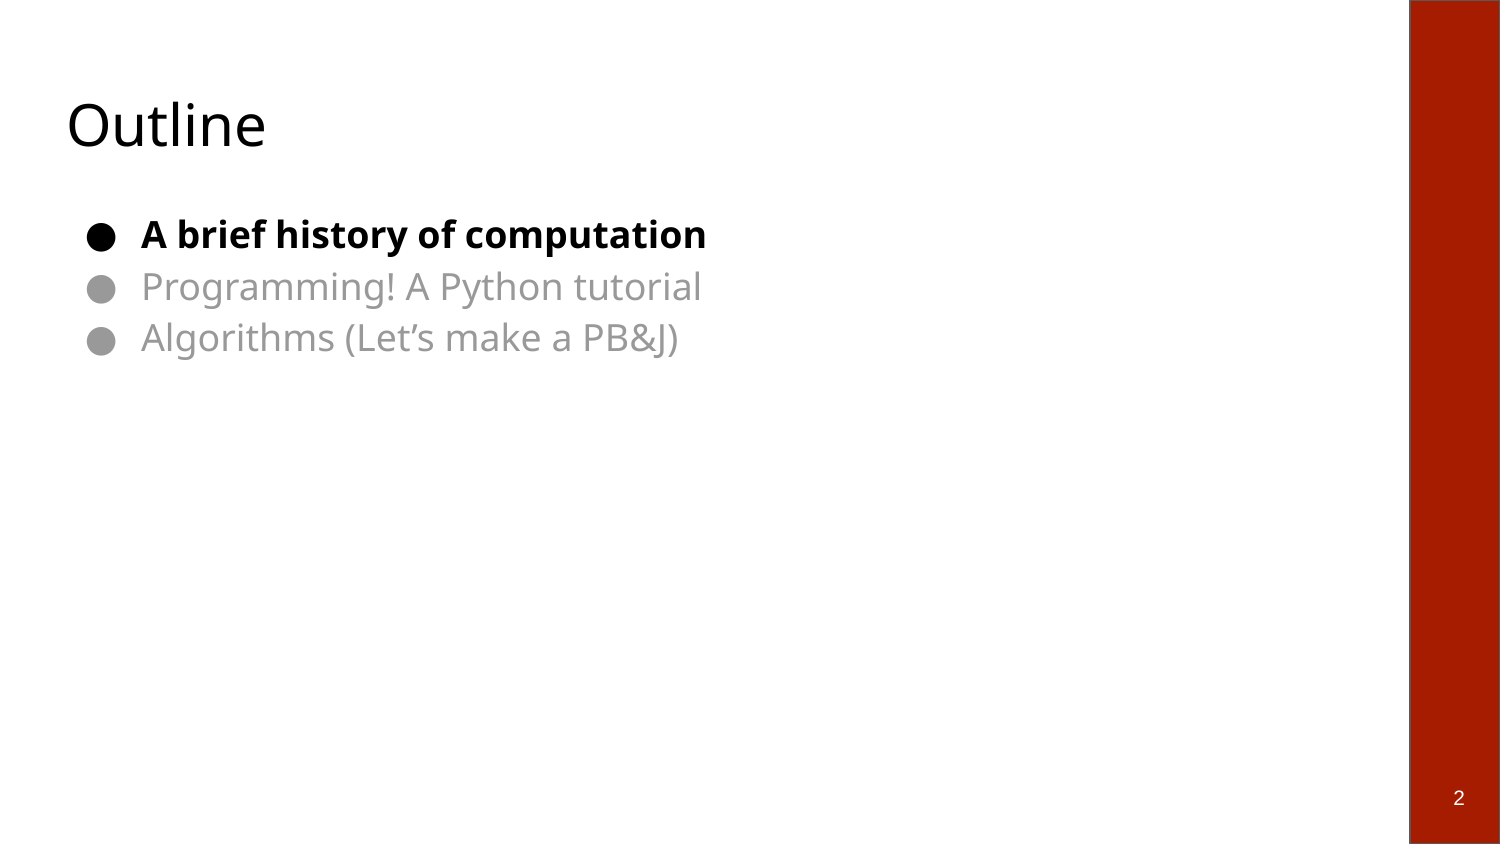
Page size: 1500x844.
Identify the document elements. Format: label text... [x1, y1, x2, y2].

title Outline [51, 72, 1371, 167]
list A brief history of computation Programming! A Python tutorial Algorithms (Let’s make a PB&J) [51, 189, 1371, 750]
slide_number ‹#› [1389, 764, 1480, 830]
